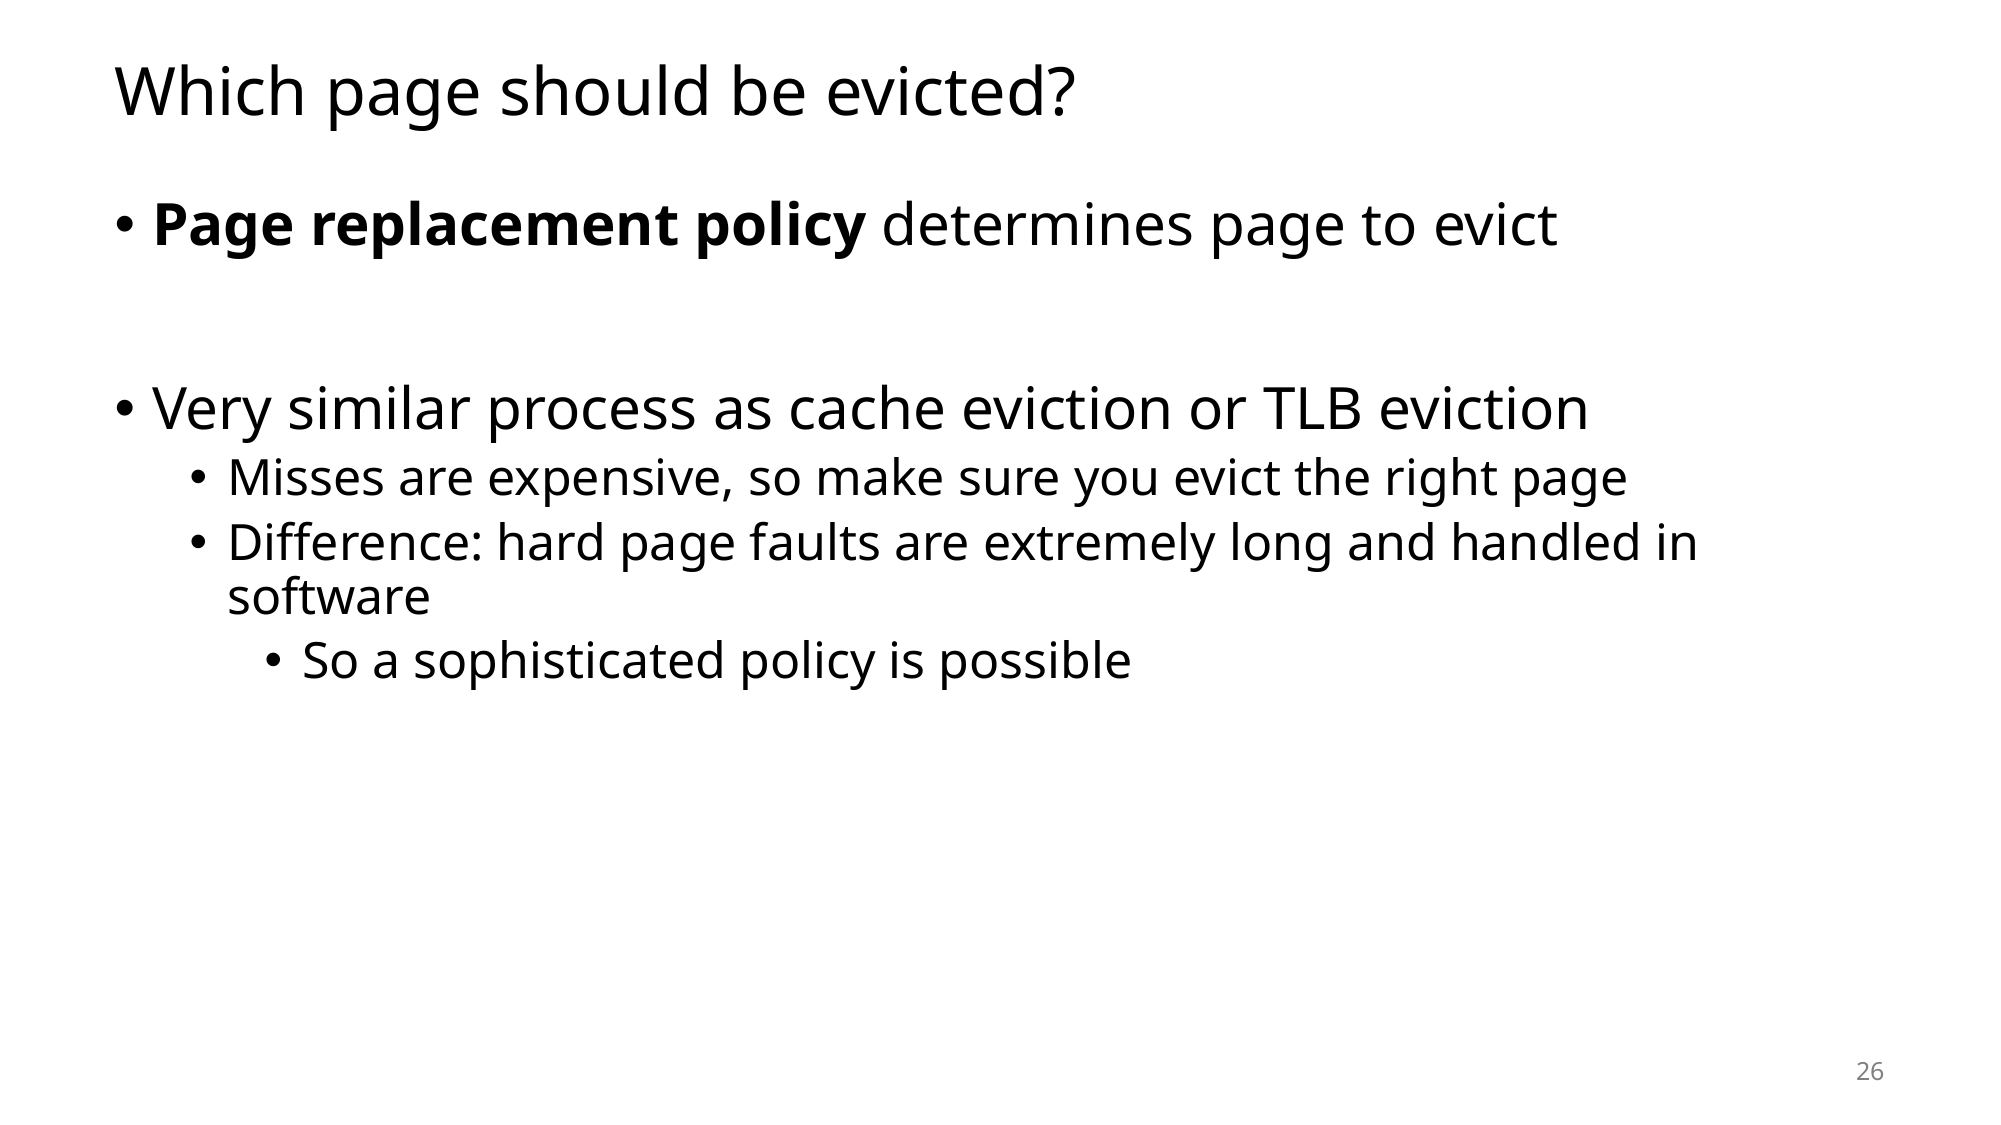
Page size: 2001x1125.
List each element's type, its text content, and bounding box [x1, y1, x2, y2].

title Which page should be evicted? [99, 37, 1900, 150]
list Page replacement policy determines page to evict Very similar process as cache eviction or TLB eviction Misses are expensive, so make sure you evict the right page Difference: hard page faults are extremely long and handled in software So a sophisticated policy is possible [99, 187, 1900, 1013]
slide_number 26 [1749, 1042, 1900, 1103]
